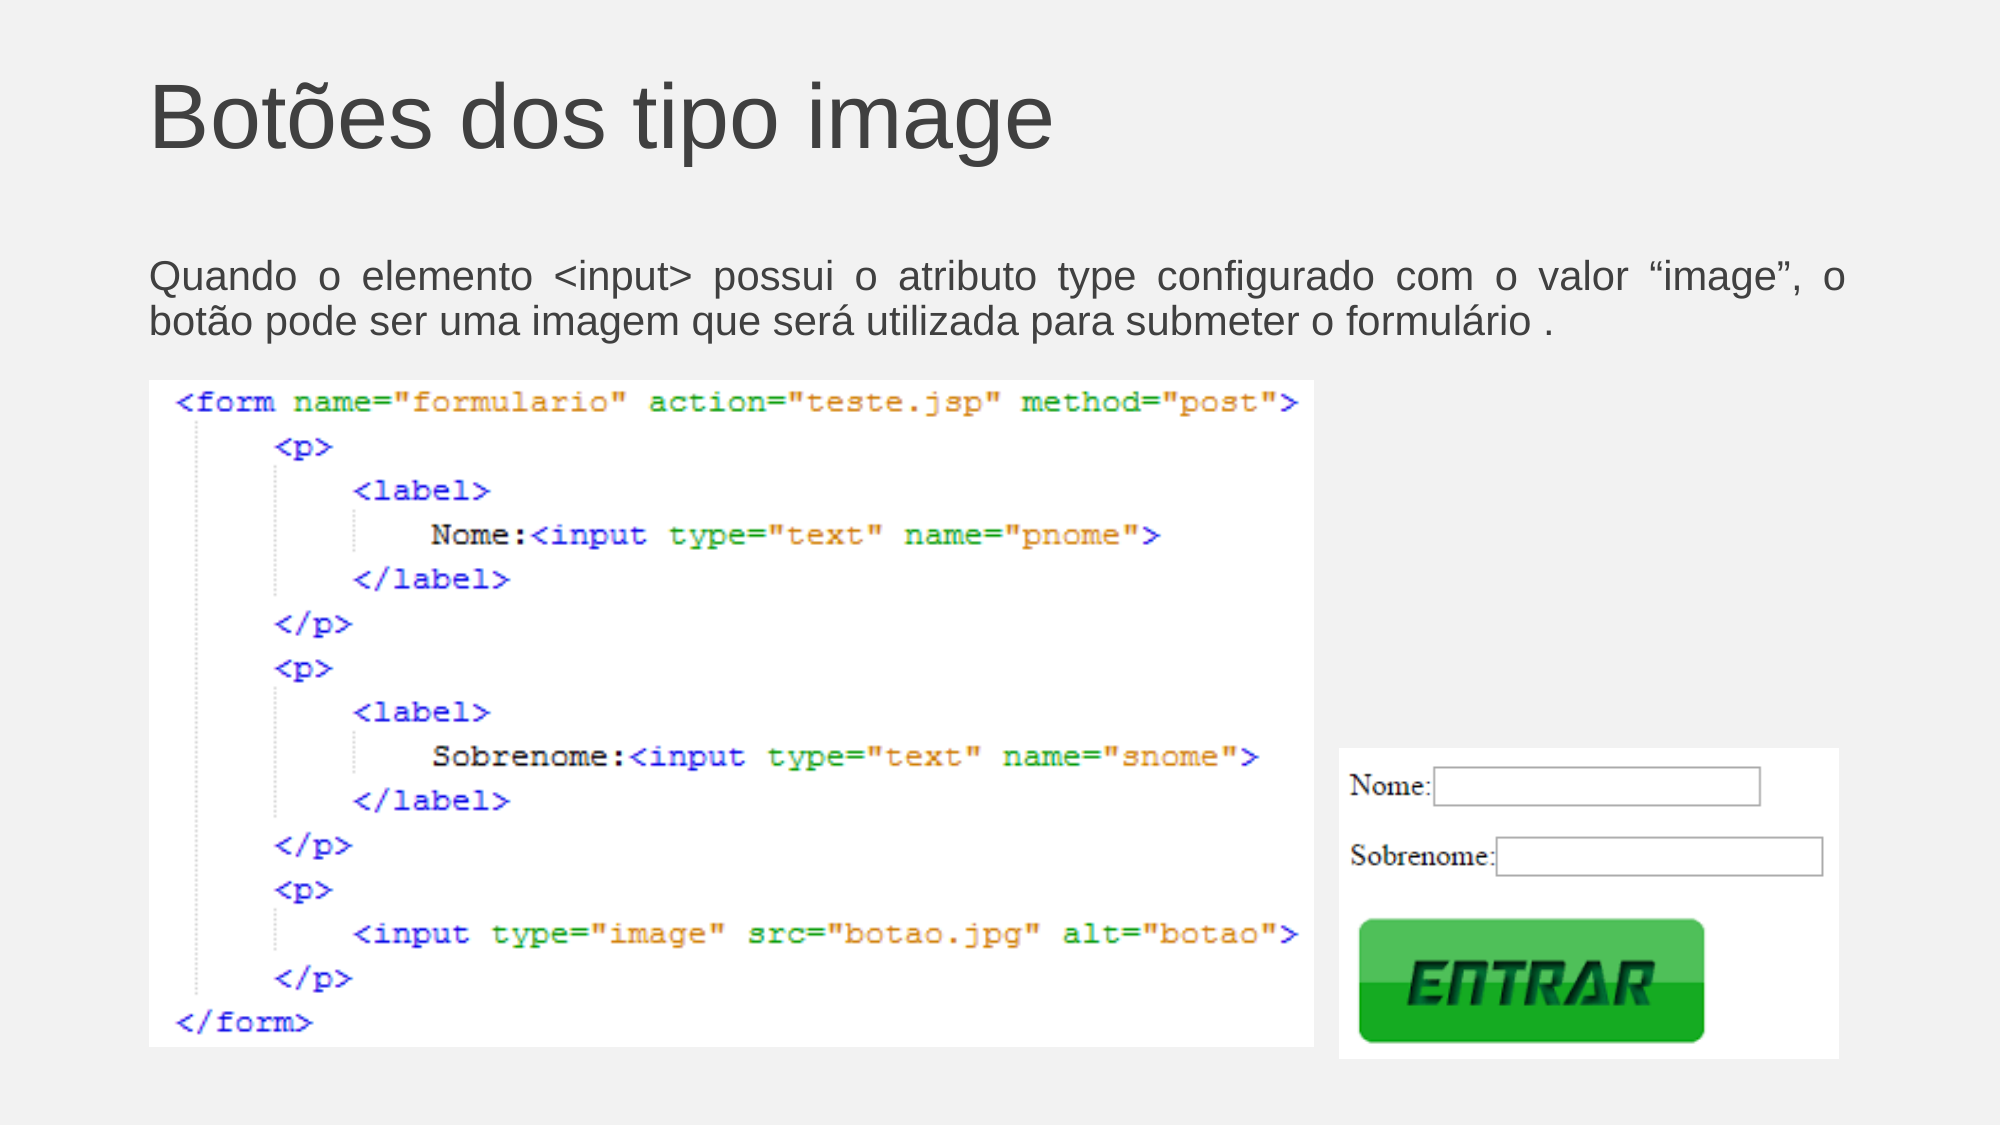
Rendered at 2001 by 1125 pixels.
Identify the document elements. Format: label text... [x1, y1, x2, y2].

picture [1339, 748, 1839, 1059]
list Quando o elemento <input> possui o atributo type configurado com o valor “image”, o botão pode ser uma imagem que será utilizada para submeter o formulário . [133, 247, 1863, 931]
title Botões dos tipo image [133, 37, 1918, 200]
picture [149, 379, 1314, 1047]
